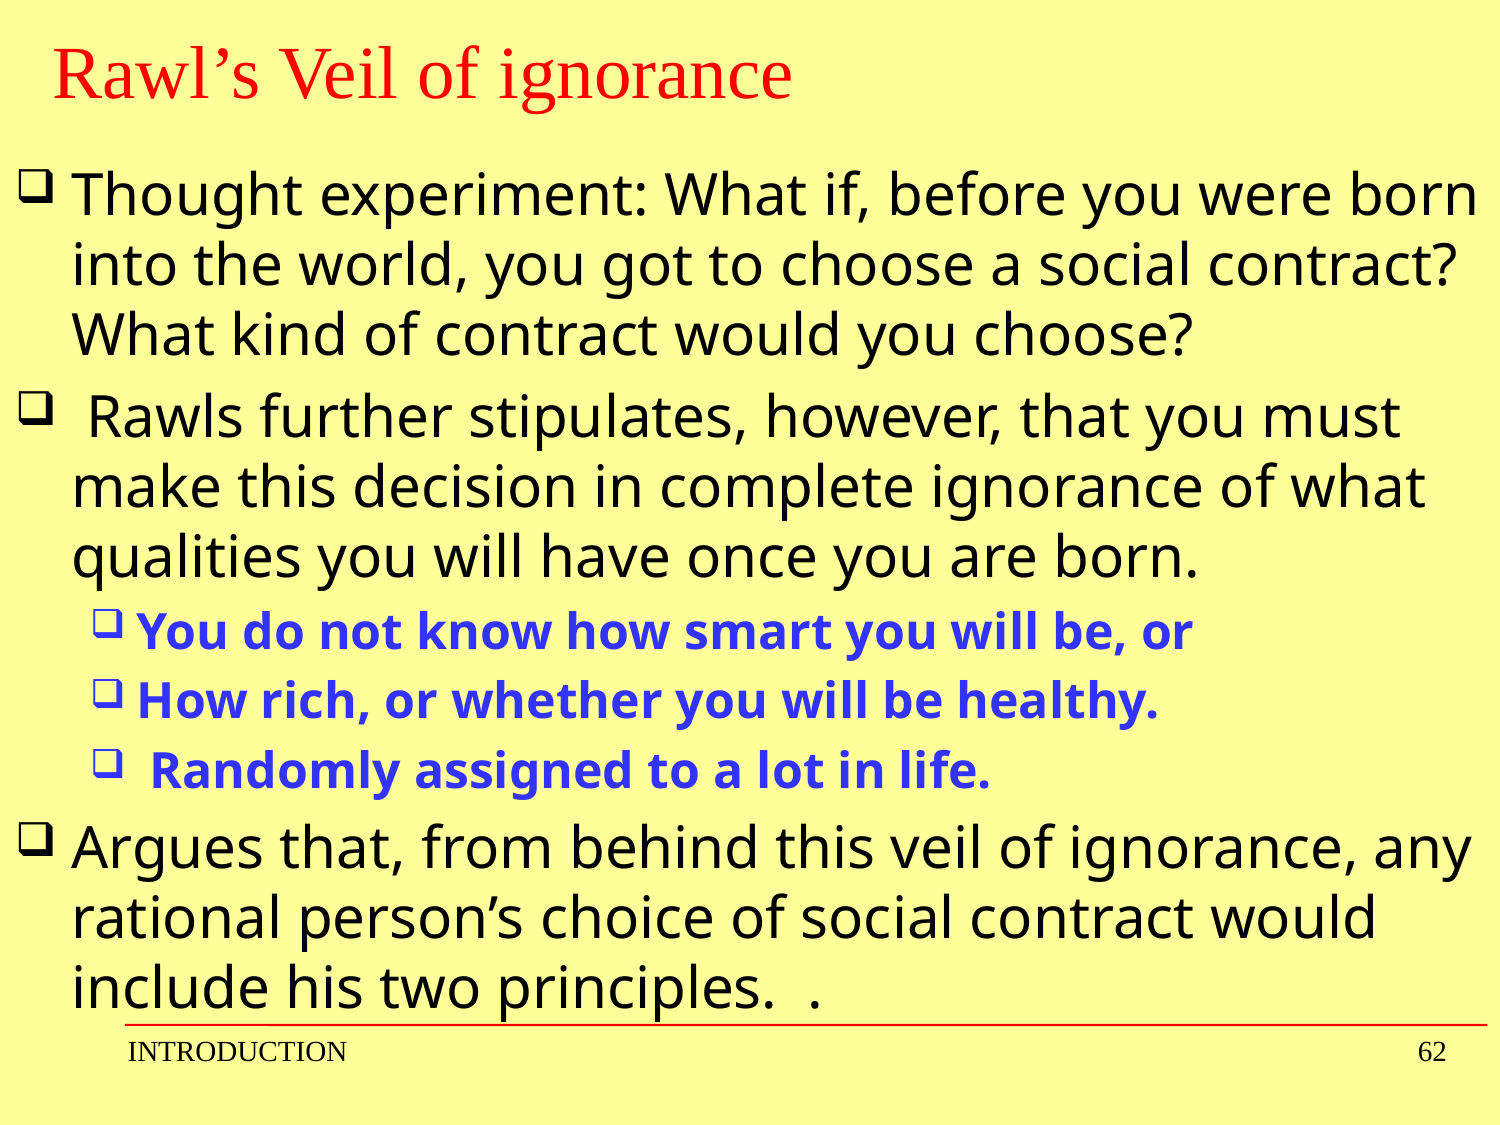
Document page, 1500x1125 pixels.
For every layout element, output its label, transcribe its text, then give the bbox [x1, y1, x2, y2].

slide_number INTRODUCTION [112, 1024, 501, 1101]
title Rawl’s Veil of ignorance [37, 0, 1313, 149]
slide_number 62 [1149, 1024, 1463, 1101]
list Thought experiment: What if, before you were born into the world, you got to choose a social contract? What kind of contract would you choose? Rawls further stipulates, however, that you must make this decision in complete ignorance of what qualities you will have once you are born. You do not know how smart you will be, or How rich, or whether you will be healthy. Randomly assigned to a lot in life. Argues that, from behind this veil of ignorance, any rational person’s choice of social contract would include his two principles. . [0, 149, 1500, 926]
